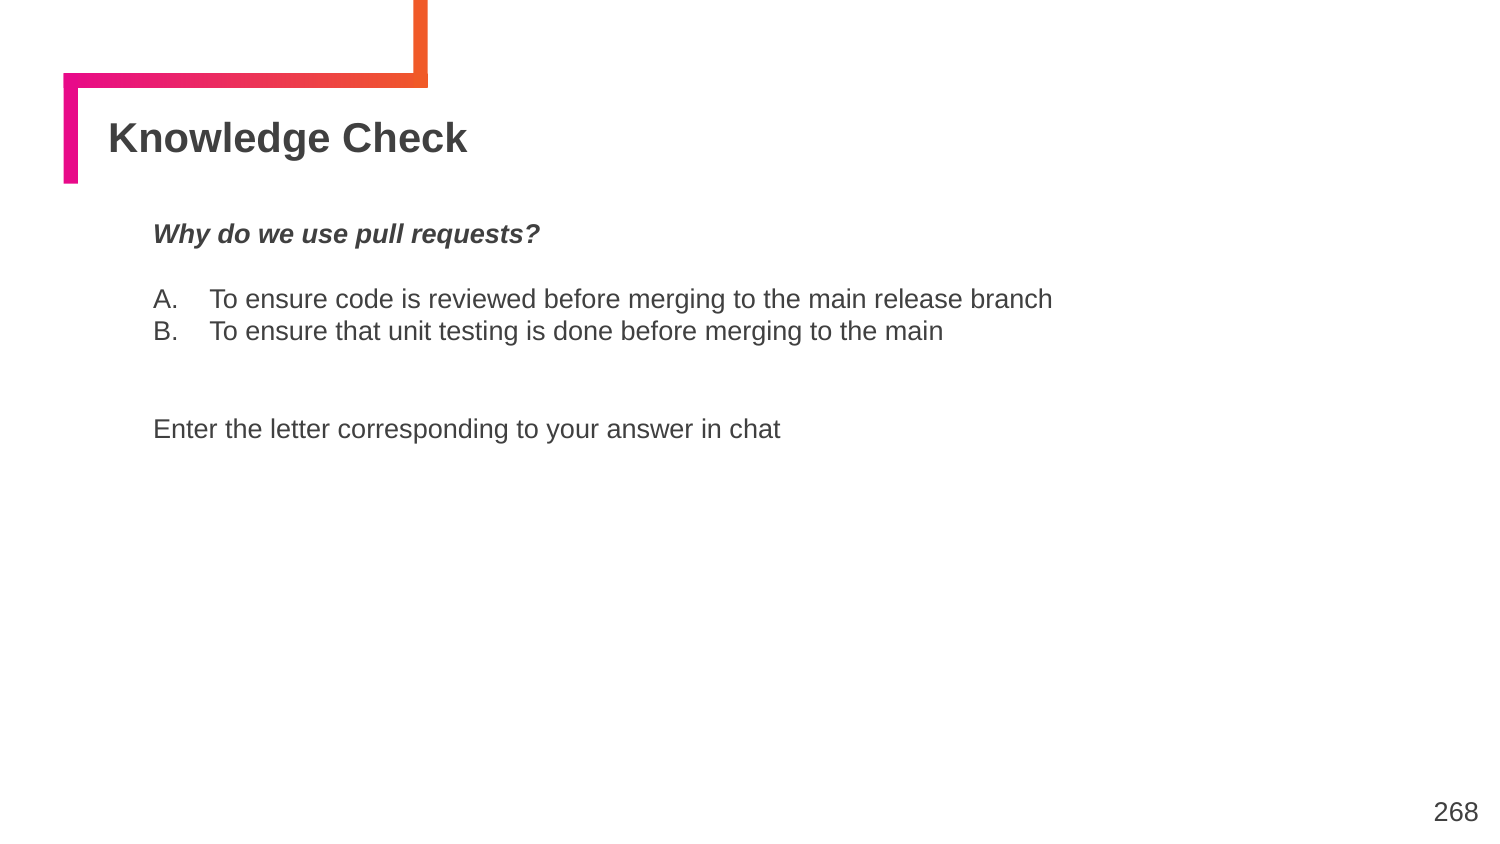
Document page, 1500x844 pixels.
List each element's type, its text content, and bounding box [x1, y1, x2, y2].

subtitle Why do we use pull requests? To ensure code is reviewed before merging to the main release branch To ensure that unit testing is done before merging to the main Enter the letter corresponding to your answer in chat [100, 168, 1352, 690]
slide_number 268 [1403, 779, 1494, 844]
title Knowledge Check [100, 117, 1455, 169]
